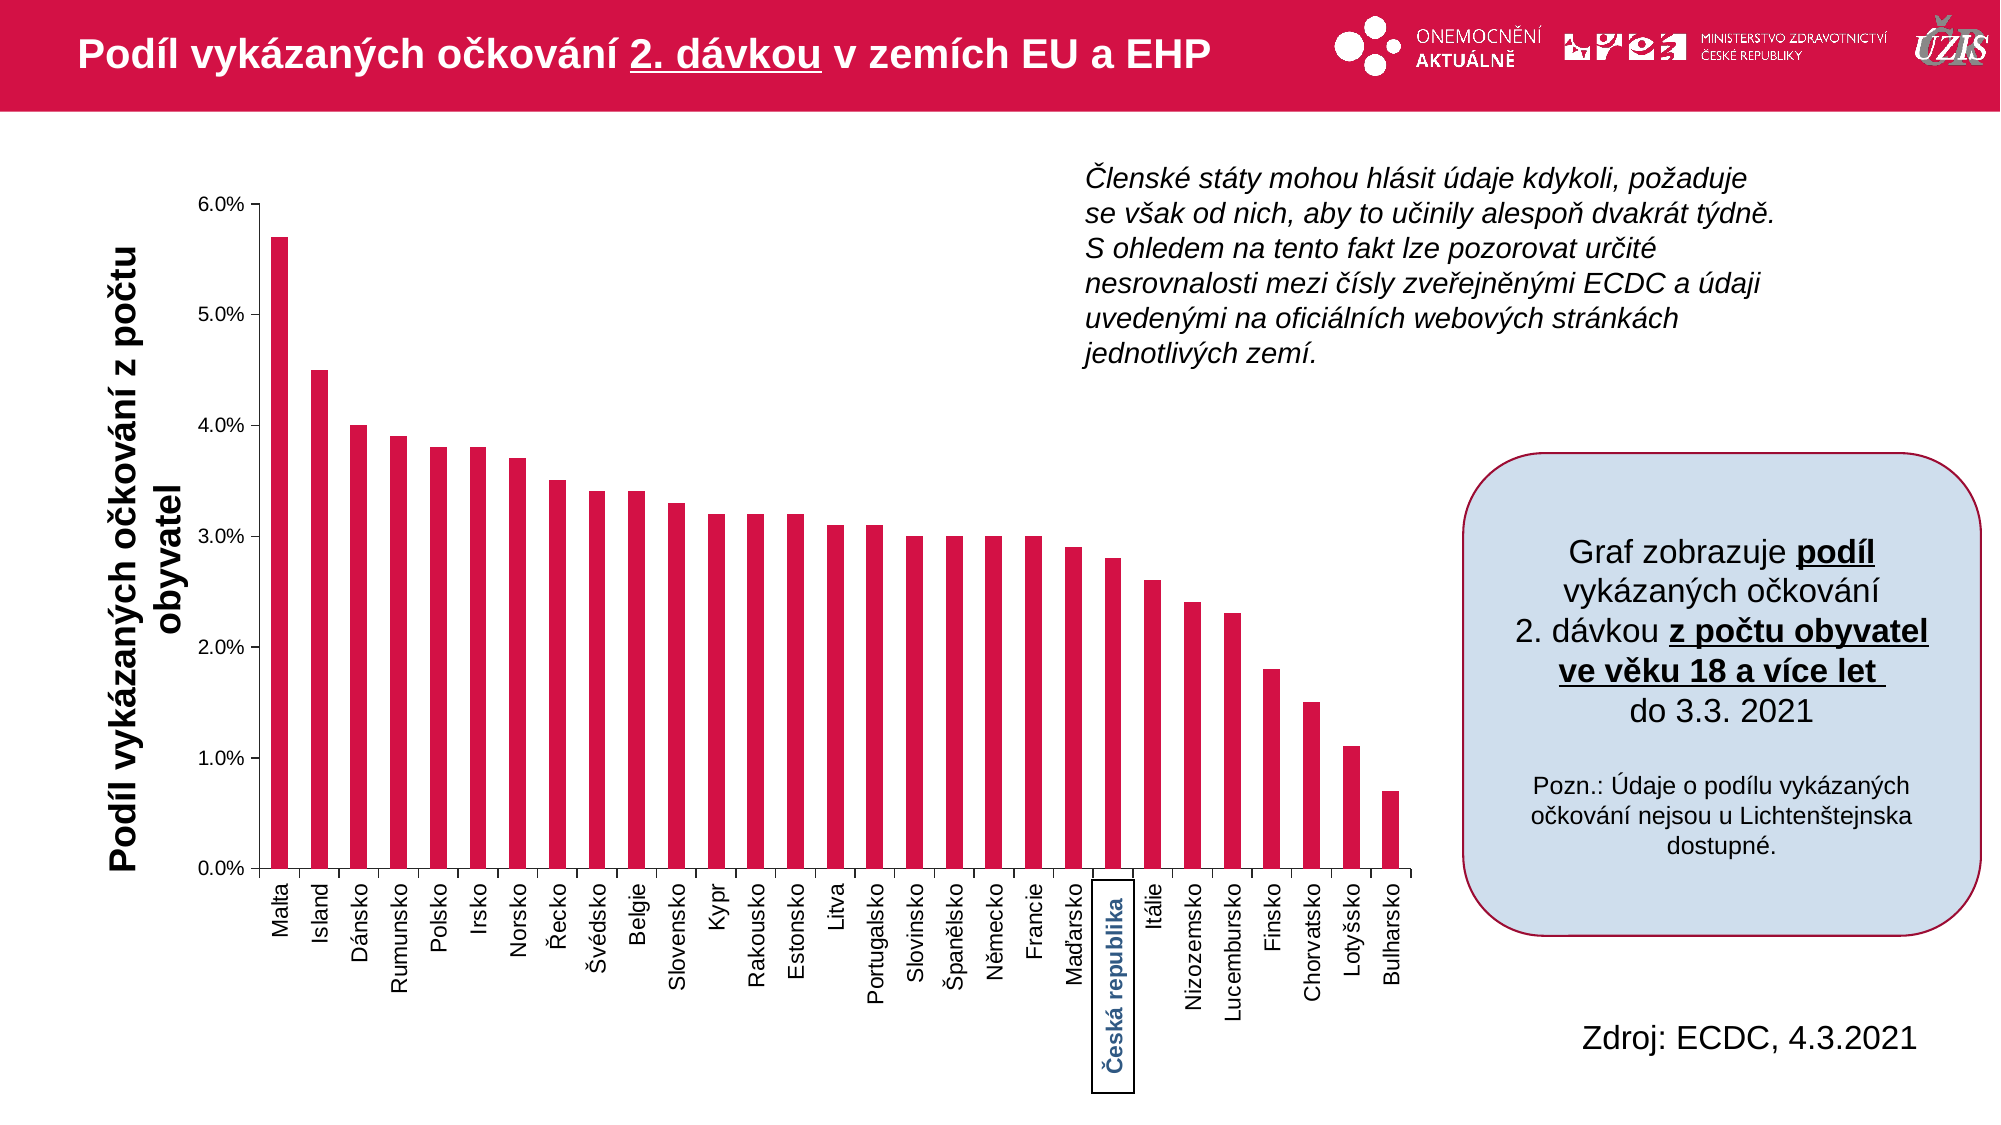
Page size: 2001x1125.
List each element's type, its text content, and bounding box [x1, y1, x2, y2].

picture [1915, 15, 1989, 66]
text_box Česká republika [1091, 1055, 1135, 1094]
text_box Členské státy mohou hlásit údaje kdykoli, požaduje se však od nich, aby to učinily alespoň dvakrát týdně. S ohledem na tento fakt lze pozorovat určité nesrovnalosti mezi čísly zveřejněnými ECDC a údaji uvedenými na oficiálních webových stránkách jednotlivých zemí. [1070, 152, 1800, 377]
title Podíl vykázaných očkování 2. dávkou v zemích EU a EHP [62, 0, 1288, 111]
picture [1563, 31, 1888, 60]
text_box Zdroj: ECDC, 4.3.2021 [1567, 1008, 2000, 1064]
picture [1334, 16, 1542, 76]
text_box Podíl vykázaných očkování z počtu obyvatel [90, 183, 173, 936]
text_box Graf zobrazuje podíl vykázaných očkování 2. dávkou z počtu obyvatel ve věku 18 a více let do 3.3. 2021 Pozn.: Údaje o podílu vykázaných očkování nejsou u Lichtenštejnska dostupné. [1462, 452, 1982, 937]
chart [173, 161, 1434, 1055]
